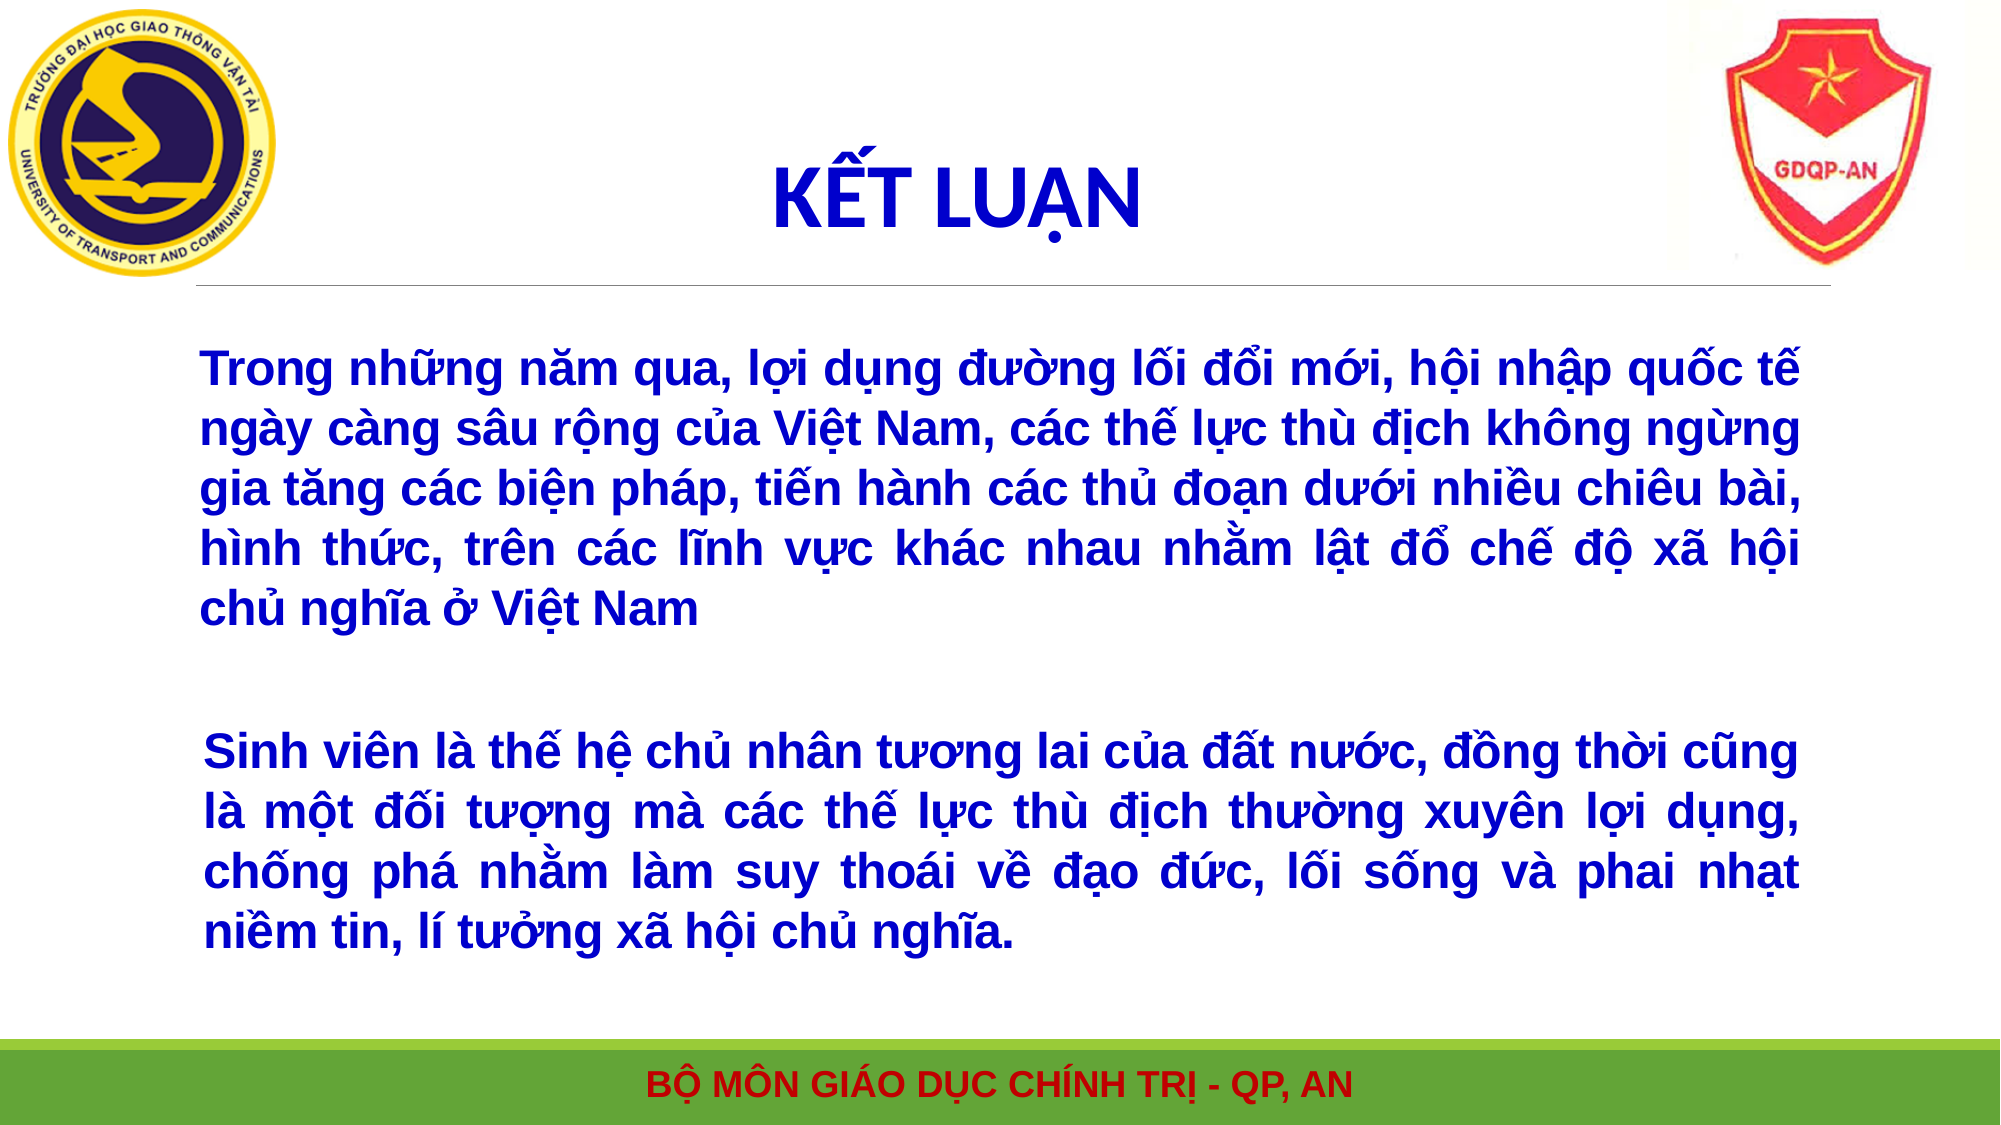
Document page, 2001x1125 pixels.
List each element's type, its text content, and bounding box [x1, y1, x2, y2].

text_box KẾT LUẬN [601, 128, 1316, 253]
text_box Sinh viên là thế hệ chủ nhân tương lai của đất nước, đồng thời cũng là một đối tượng mà các thế lực thù địch thường xuyên lợi dụng, chống phá nhằm làm suy thoái về đạo đức, lối sống và phai nhạt niềm tin, lí tưởng xã hội chủ nghĩa. [189, 710, 1814, 966]
text_box Trong những năm qua, lợi dụng đường lối đổi mới, hội nhập quốc tế ngày càng sâu rộng của Việt Nam, các thế lực thù địch không ngừng gia tăng các biện pháp, tiến hành các thủ đoạn dưới nhiều chiêu bài, hình thức, trên các lĩnh vực khác nhau nhằm lật đổ chế độ xã hội chủ nghĩa ở Việt Nam [184, 328, 1816, 643]
picture [1666, 0, 2000, 271]
text_box BỘ MÔN GIÁO DỤC CHÍNH TRỊ - QP, AN [630, 1052, 1370, 1113]
picture [8, 9, 277, 277]
